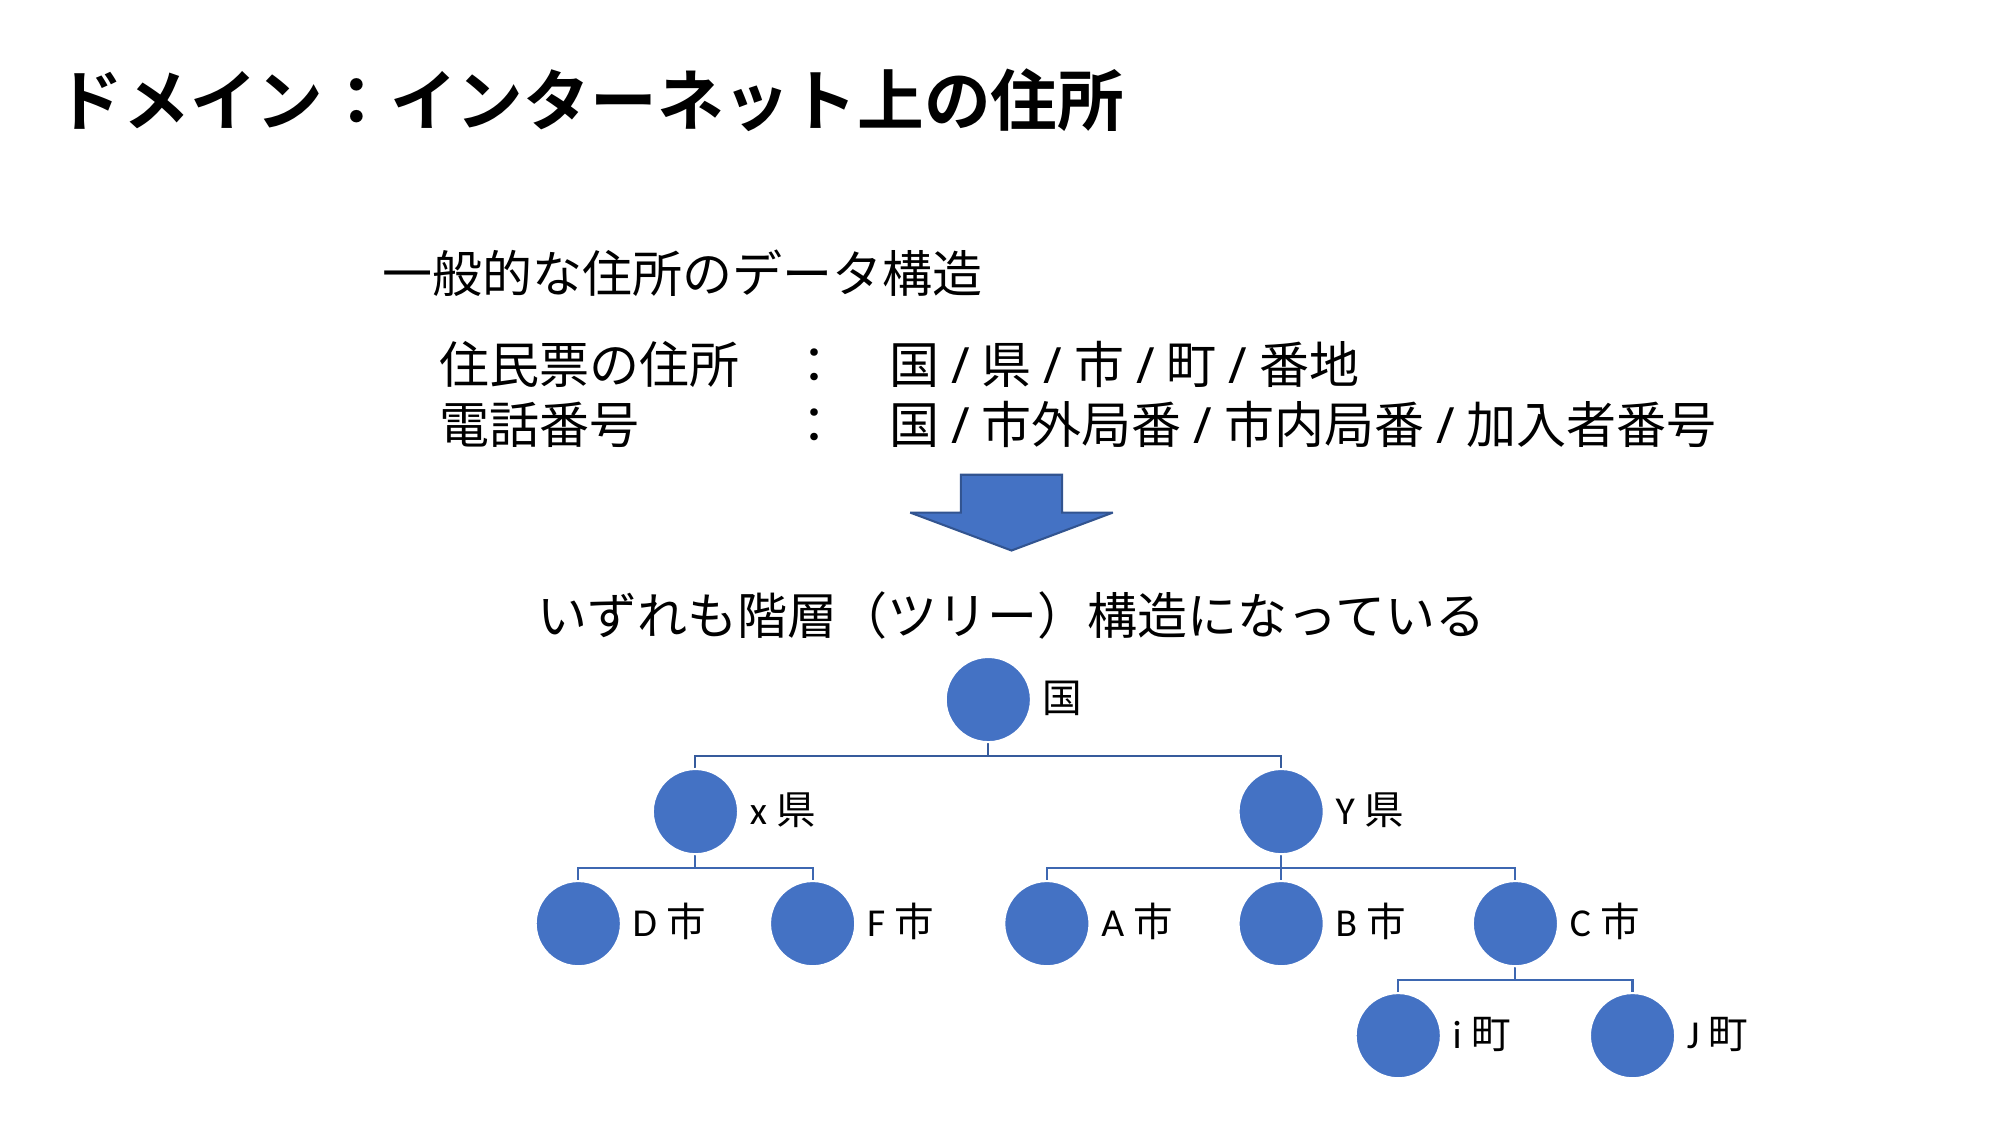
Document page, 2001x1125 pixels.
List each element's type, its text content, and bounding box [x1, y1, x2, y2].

text_box いずれも階層（ツリー）構造になっている [480, 576, 1543, 652]
text_box 住民票の住所 ： 国/県/市/町/番地 電話番号 ： 国/市外局番/市内局番/加入者番号 [424, 326, 1846, 461]
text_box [367, 652, 1971, 1083]
text_box [909, 473, 1114, 552]
text_box 一般的な住所のデータ構造 [367, 234, 1345, 310]
text_box ドメイン：インターネット上の住所 [41, 50, 1170, 146]
